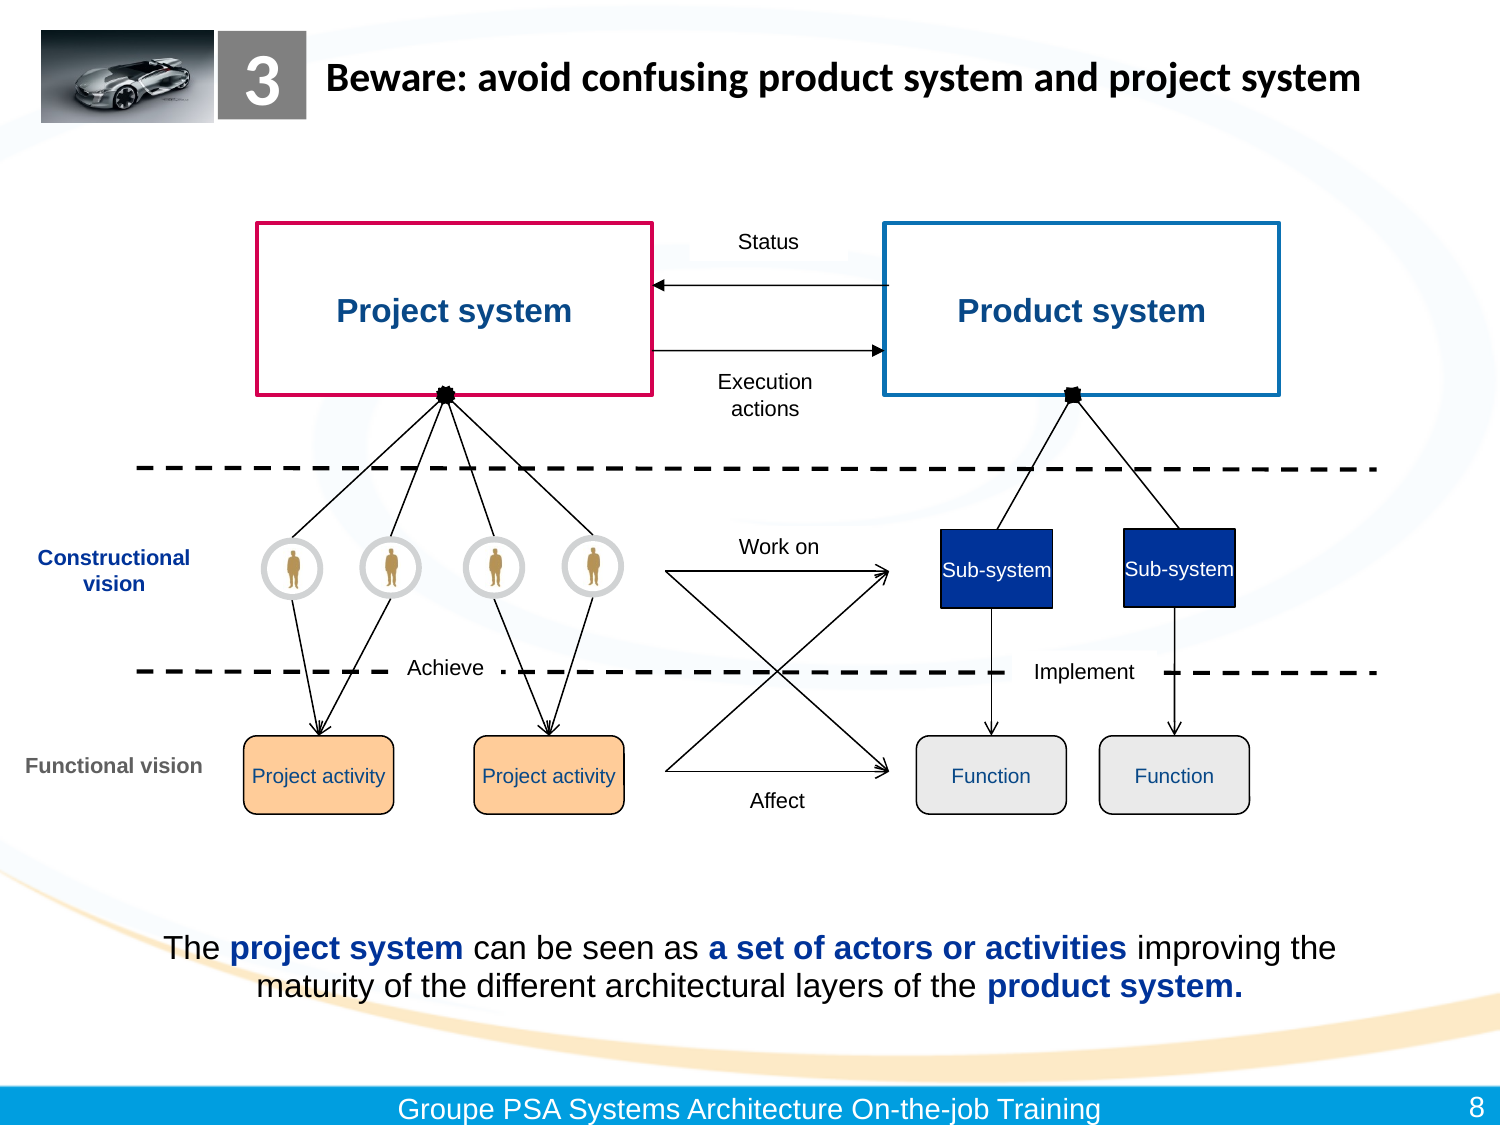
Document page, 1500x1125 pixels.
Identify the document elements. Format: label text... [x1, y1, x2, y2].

slide_number 8 [1149, 1081, 1500, 1125]
picture [41, 30, 214, 123]
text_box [9, 220, 1377, 822]
list 3 [217, 30, 307, 120]
title Beware: avoid confusing product system and project system [310, 30, 1483, 120]
text_box The project system can be seen as a set of actors or activities improving the maturity of the different architectural layers of the product system. [101, 921, 1399, 1011]
footer Groupe PSA Systems Architecture On-the-job Training [319, 1083, 1181, 1125]
